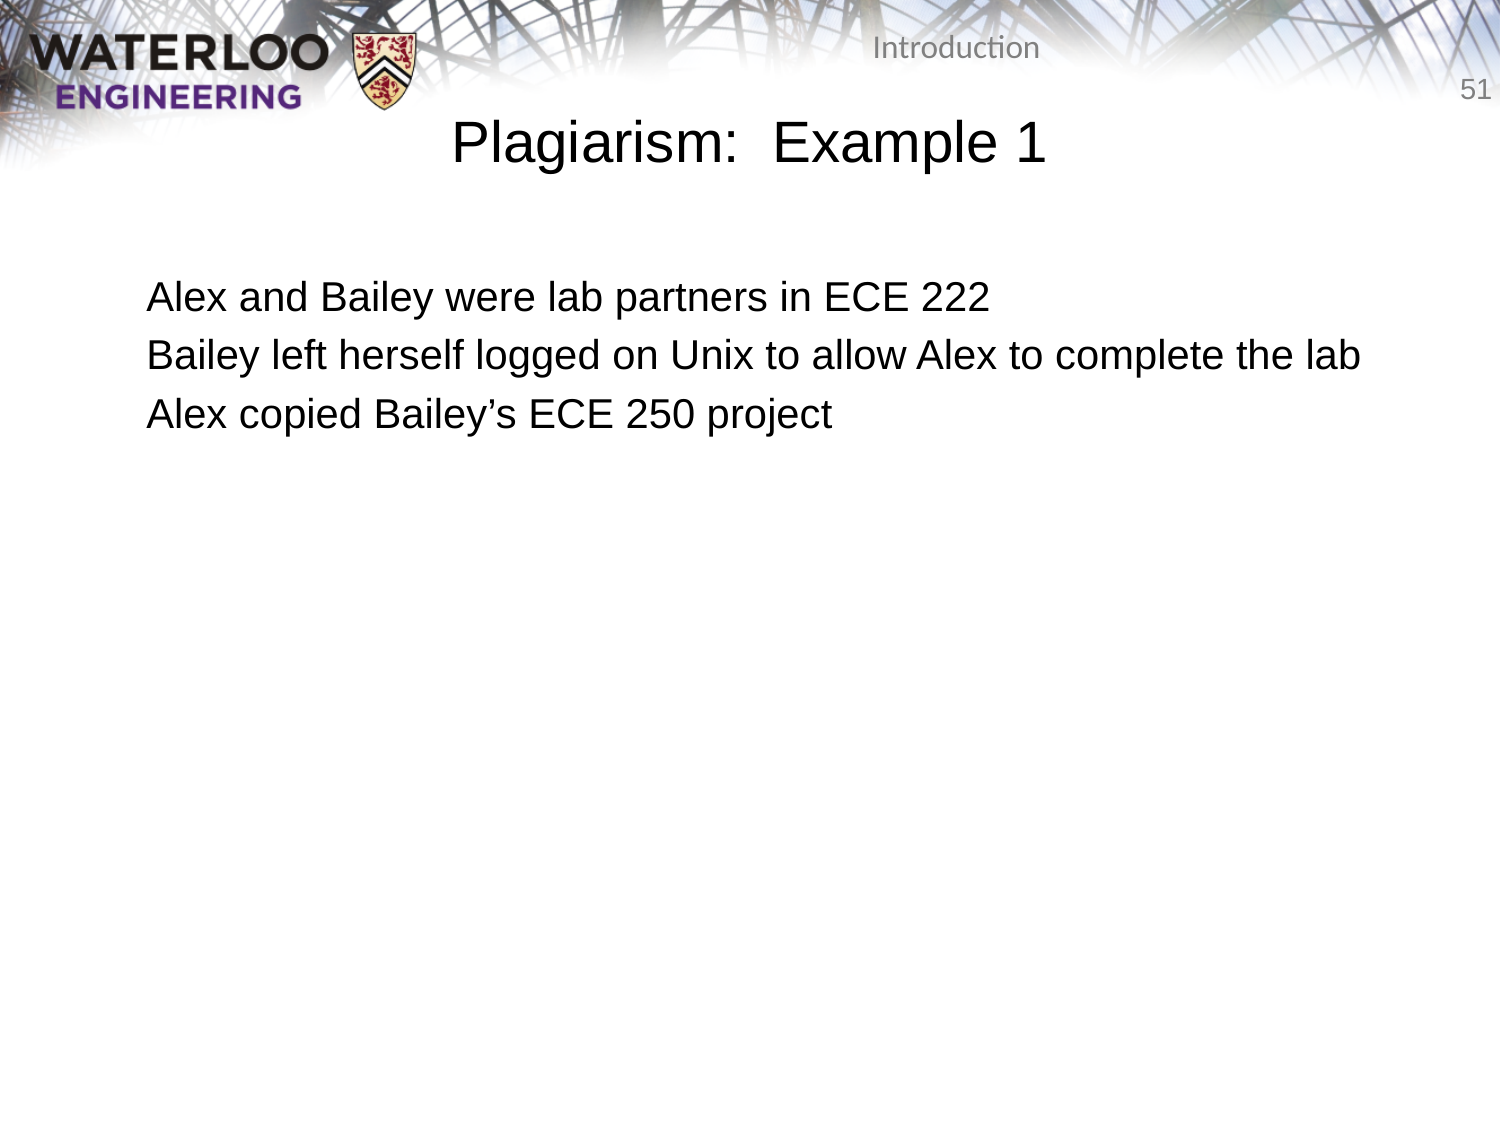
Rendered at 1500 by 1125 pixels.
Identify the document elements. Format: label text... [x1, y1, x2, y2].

title Plagiarism: Example 1 [74, 44, 1426, 233]
picture [0, 0, 1500, 1125]
list Alex and Bailey were lab partners in ECE 222 Bailey left herself logged on Unix to allow Alex to complete the lab Alex copied Bailey’s ECE 250 project [74, 262, 1426, 1006]
